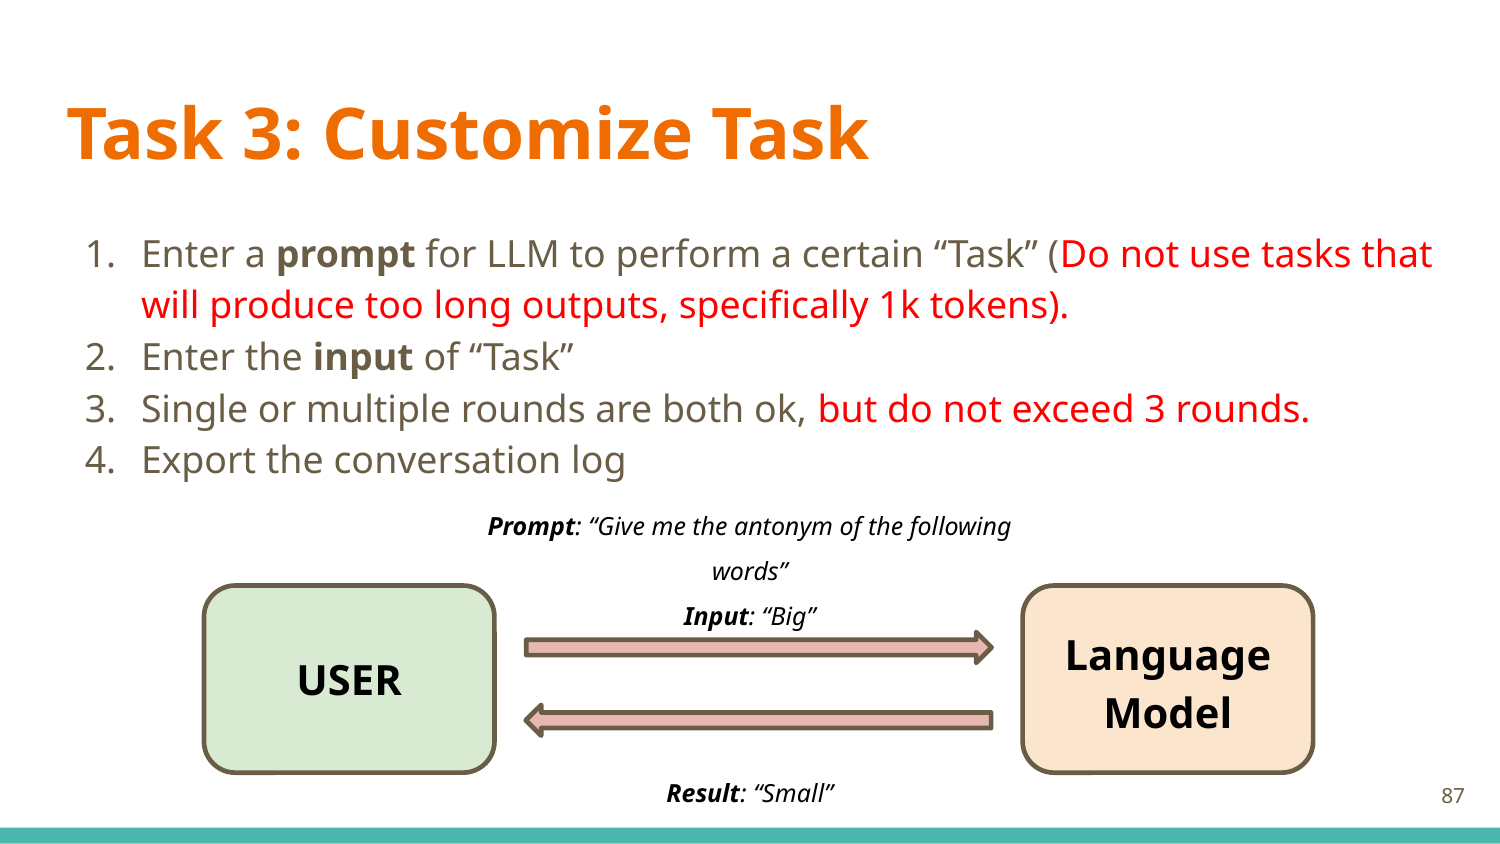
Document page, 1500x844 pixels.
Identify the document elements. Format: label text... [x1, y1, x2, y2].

text_box [525, 704, 992, 736]
list Enter a prompt for LLM to perform a certain “Task” (Do not use tasks that will produce too long outputs, specifically 1k tokens). Enter the input of “Task” Single or multiple rounds are both ok, but do not exceed 3 rounds. Export the conversation log [51, 207, 1449, 750]
title Task 3: Customize Task [51, 72, 1449, 189]
text_box [526, 646, 992, 663]
text_box Prompt: “Give me the antonym of the following words” Input: “Big” [470, 480, 1030, 646]
text_box Result: “Small” [470, 747, 1030, 844]
text_box USER [203, 585, 495, 773]
slide_number ‹#› [1389, 764, 1480, 830]
text_box Language Model [1022, 585, 1314, 773]
